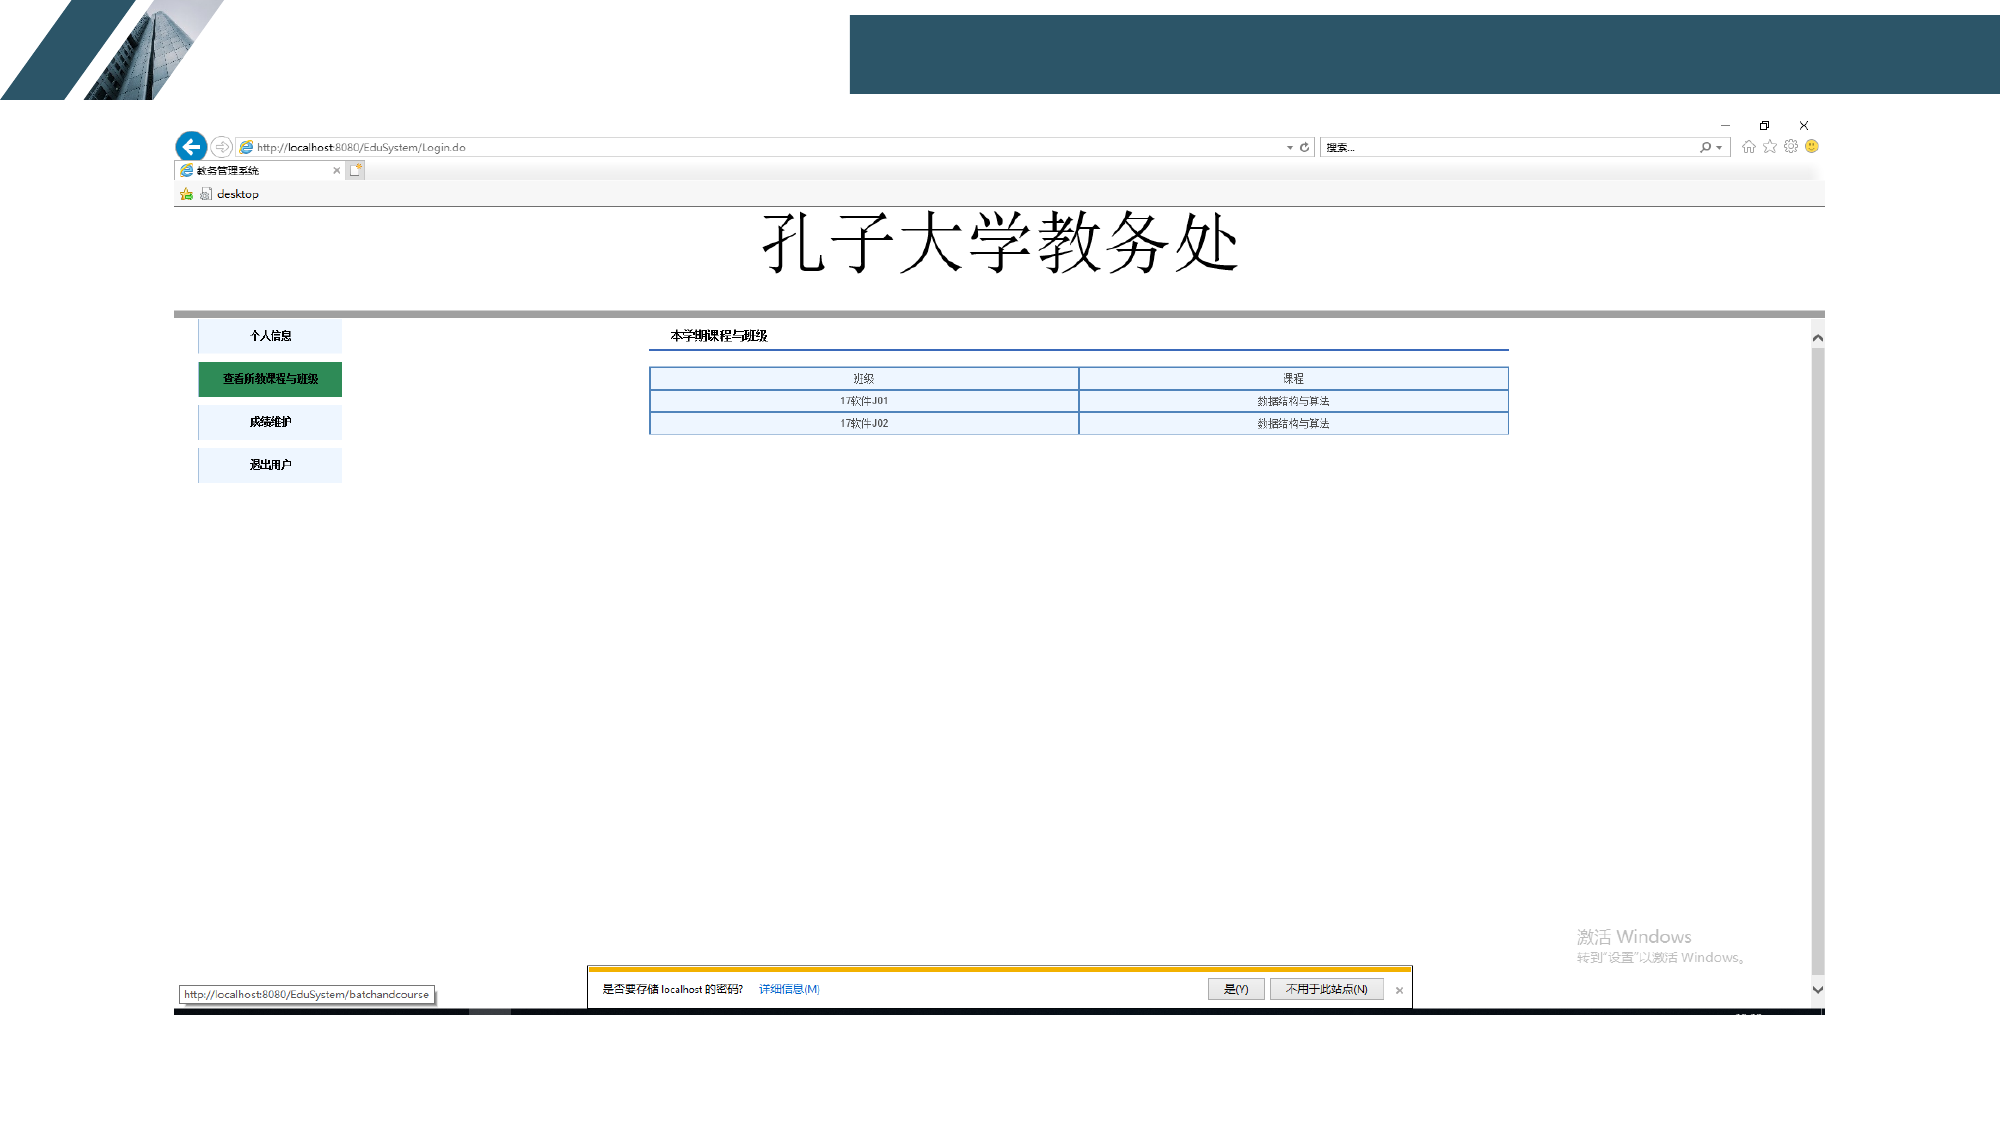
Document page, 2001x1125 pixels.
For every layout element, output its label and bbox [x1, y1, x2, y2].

text_box [0, 0, 225, 100]
text_box [849, 14, 2000, 95]
picture [174, 113, 1825, 1015]
